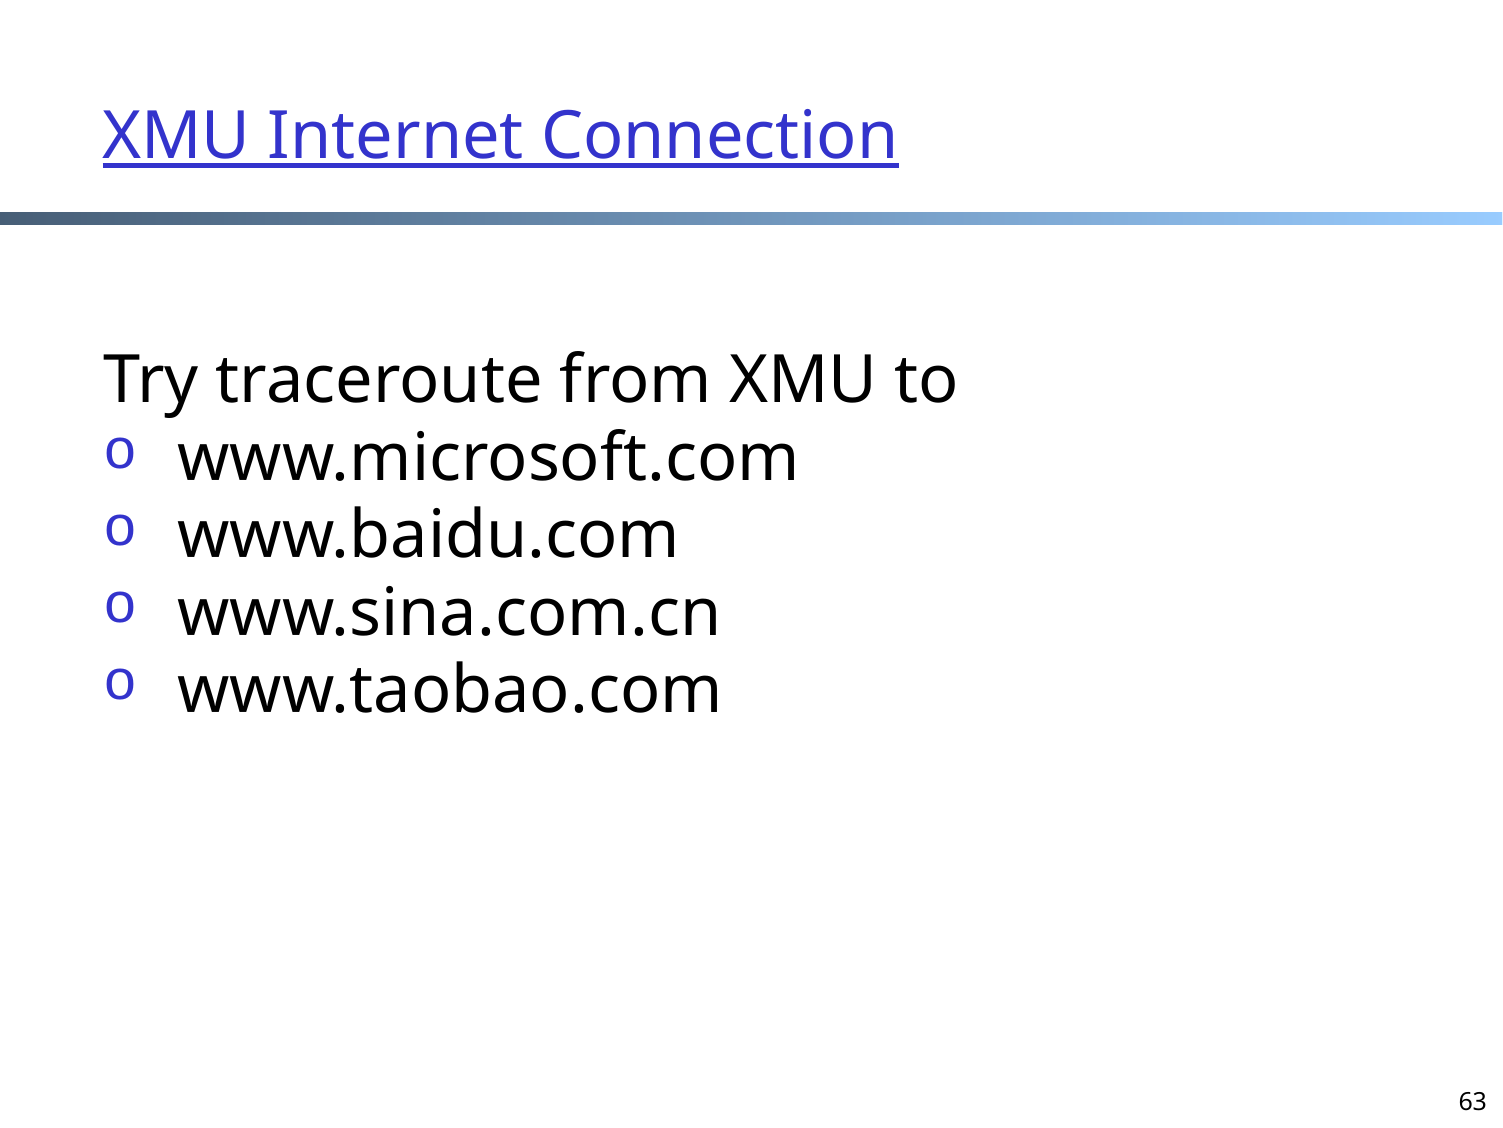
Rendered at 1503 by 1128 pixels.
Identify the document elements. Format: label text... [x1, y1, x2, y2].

slide_number 63 [1151, 1051, 1503, 1128]
list Try traceroute from XMU to www.microsoft.com www.baidu.com www.sina.com.cn www.taobao.com [88, 251, 1452, 1015]
title XMU Internet Connection [87, 37, 1365, 226]
